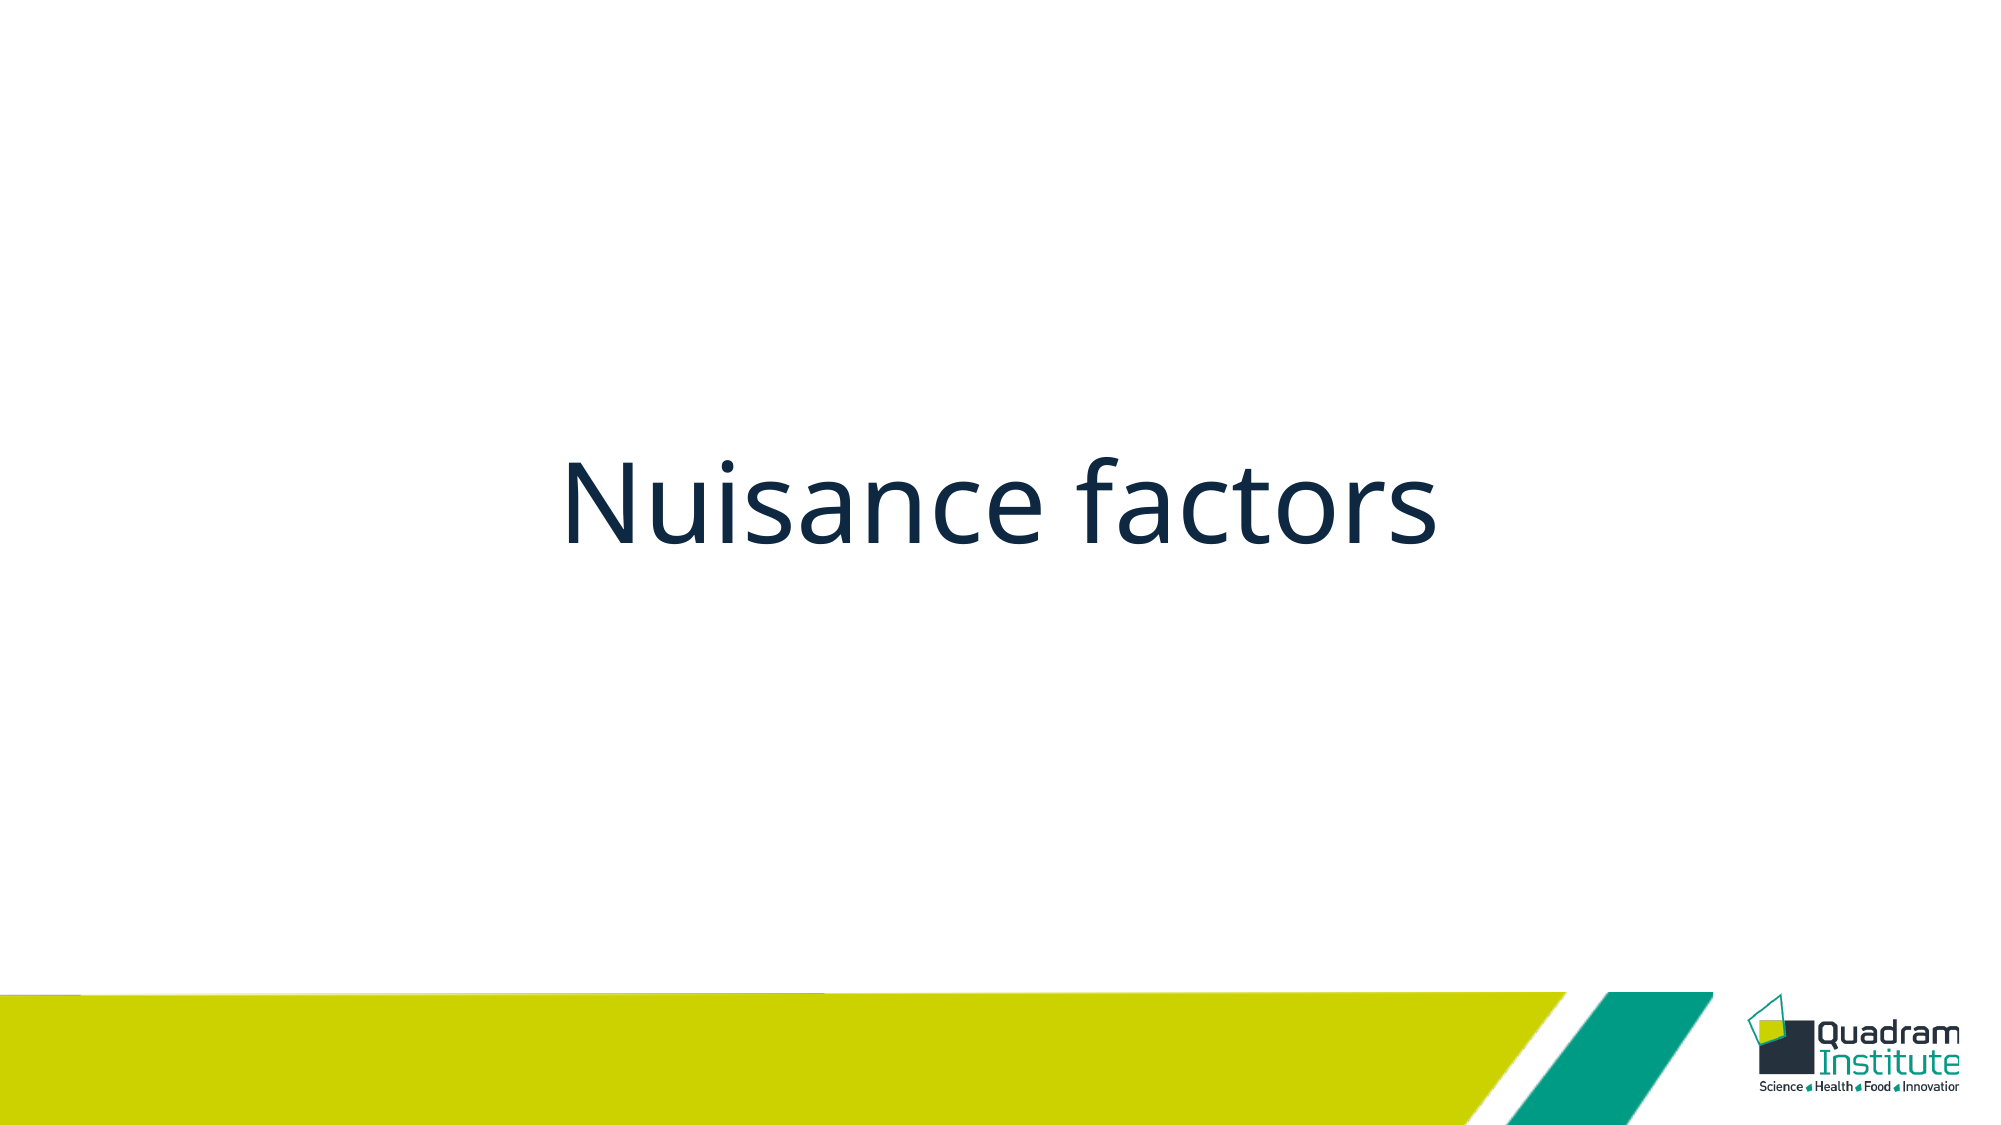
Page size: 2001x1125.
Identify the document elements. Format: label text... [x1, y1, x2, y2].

title Nuisance factors [249, 184, 1750, 576]
